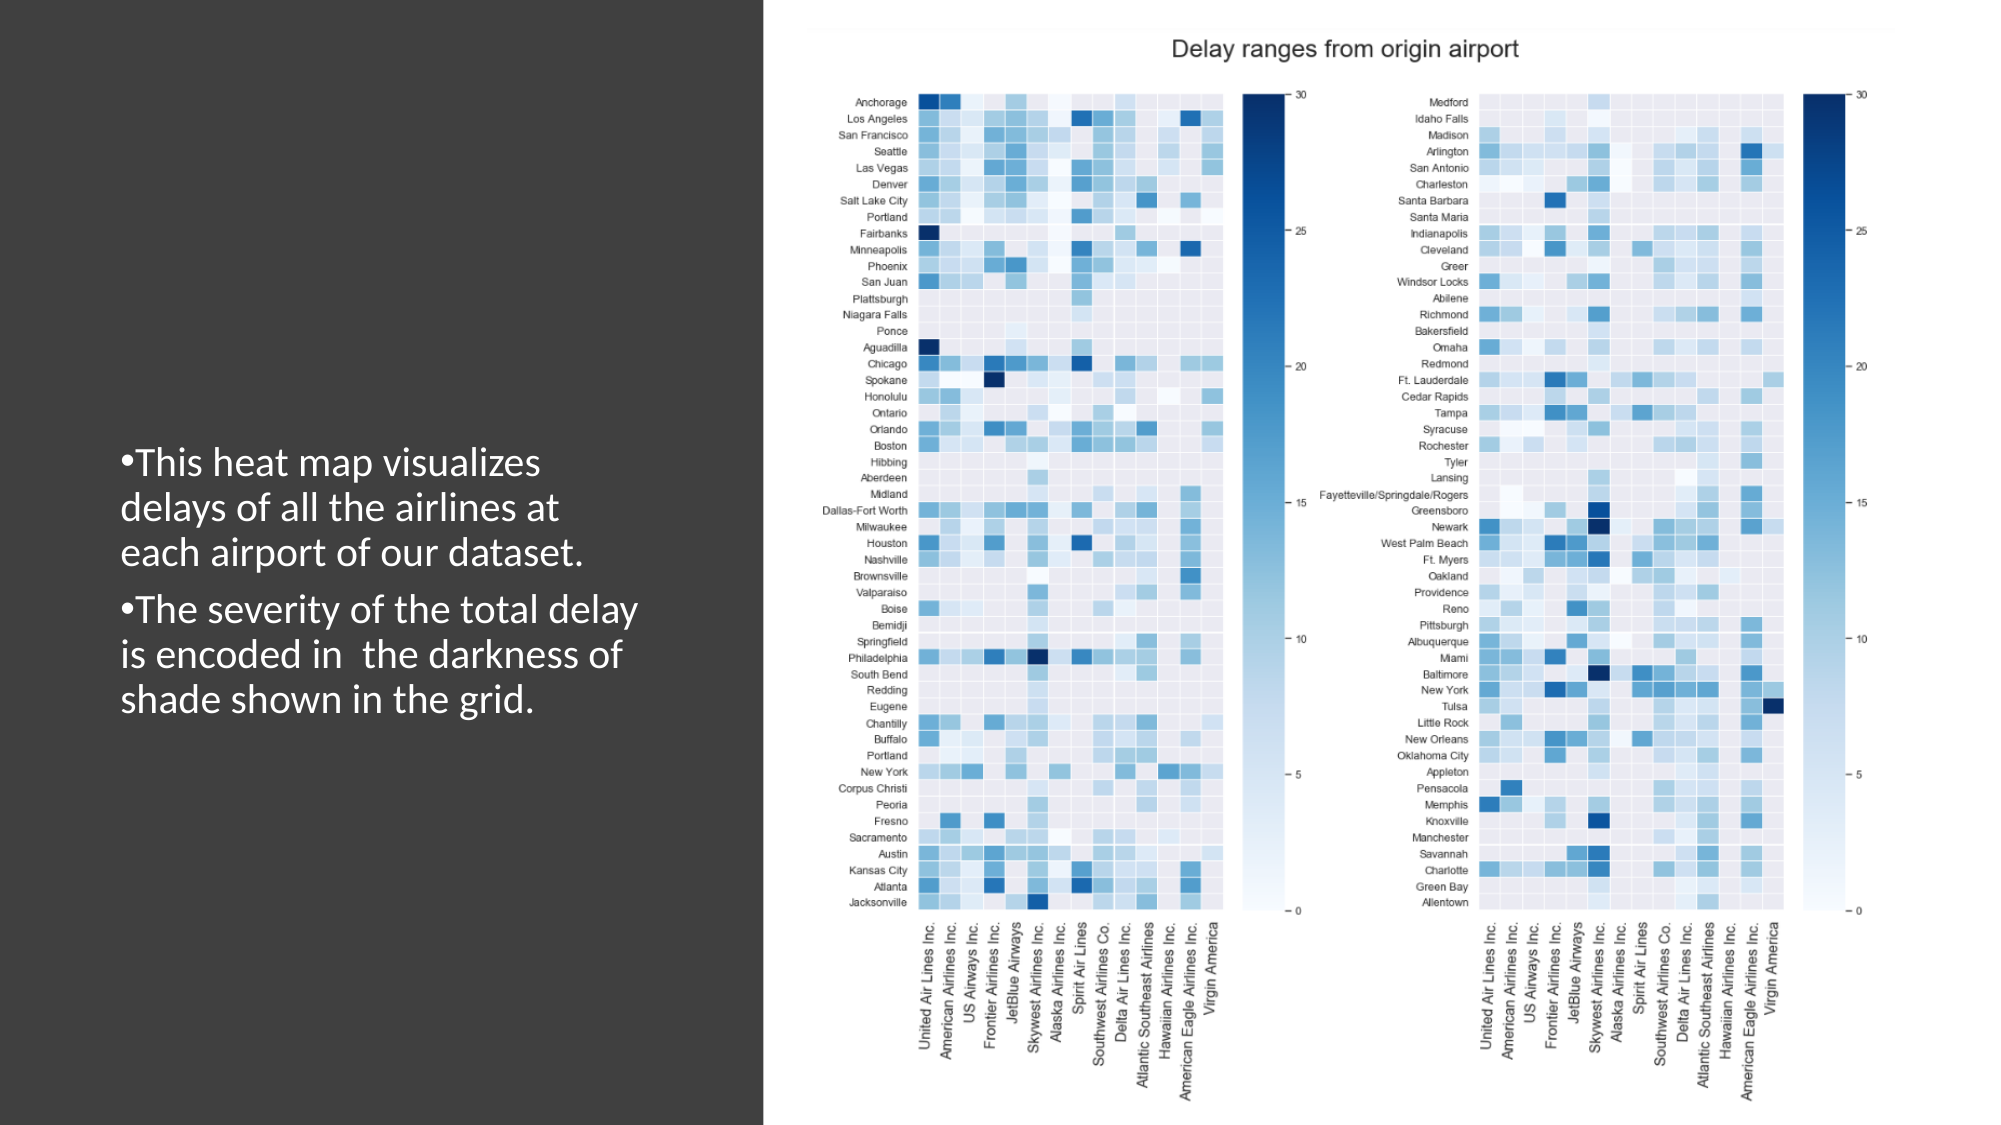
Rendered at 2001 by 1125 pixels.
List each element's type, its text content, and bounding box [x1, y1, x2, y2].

picture [807, 28, 1895, 1111]
text_box This heat map visualizes delays of all the airlines at each airport of our dataset. The severity of the total delay is encoded in the darkness of shade shown in the grid. [105, 432, 658, 993]
text_box [0, 0, 764, 1125]
